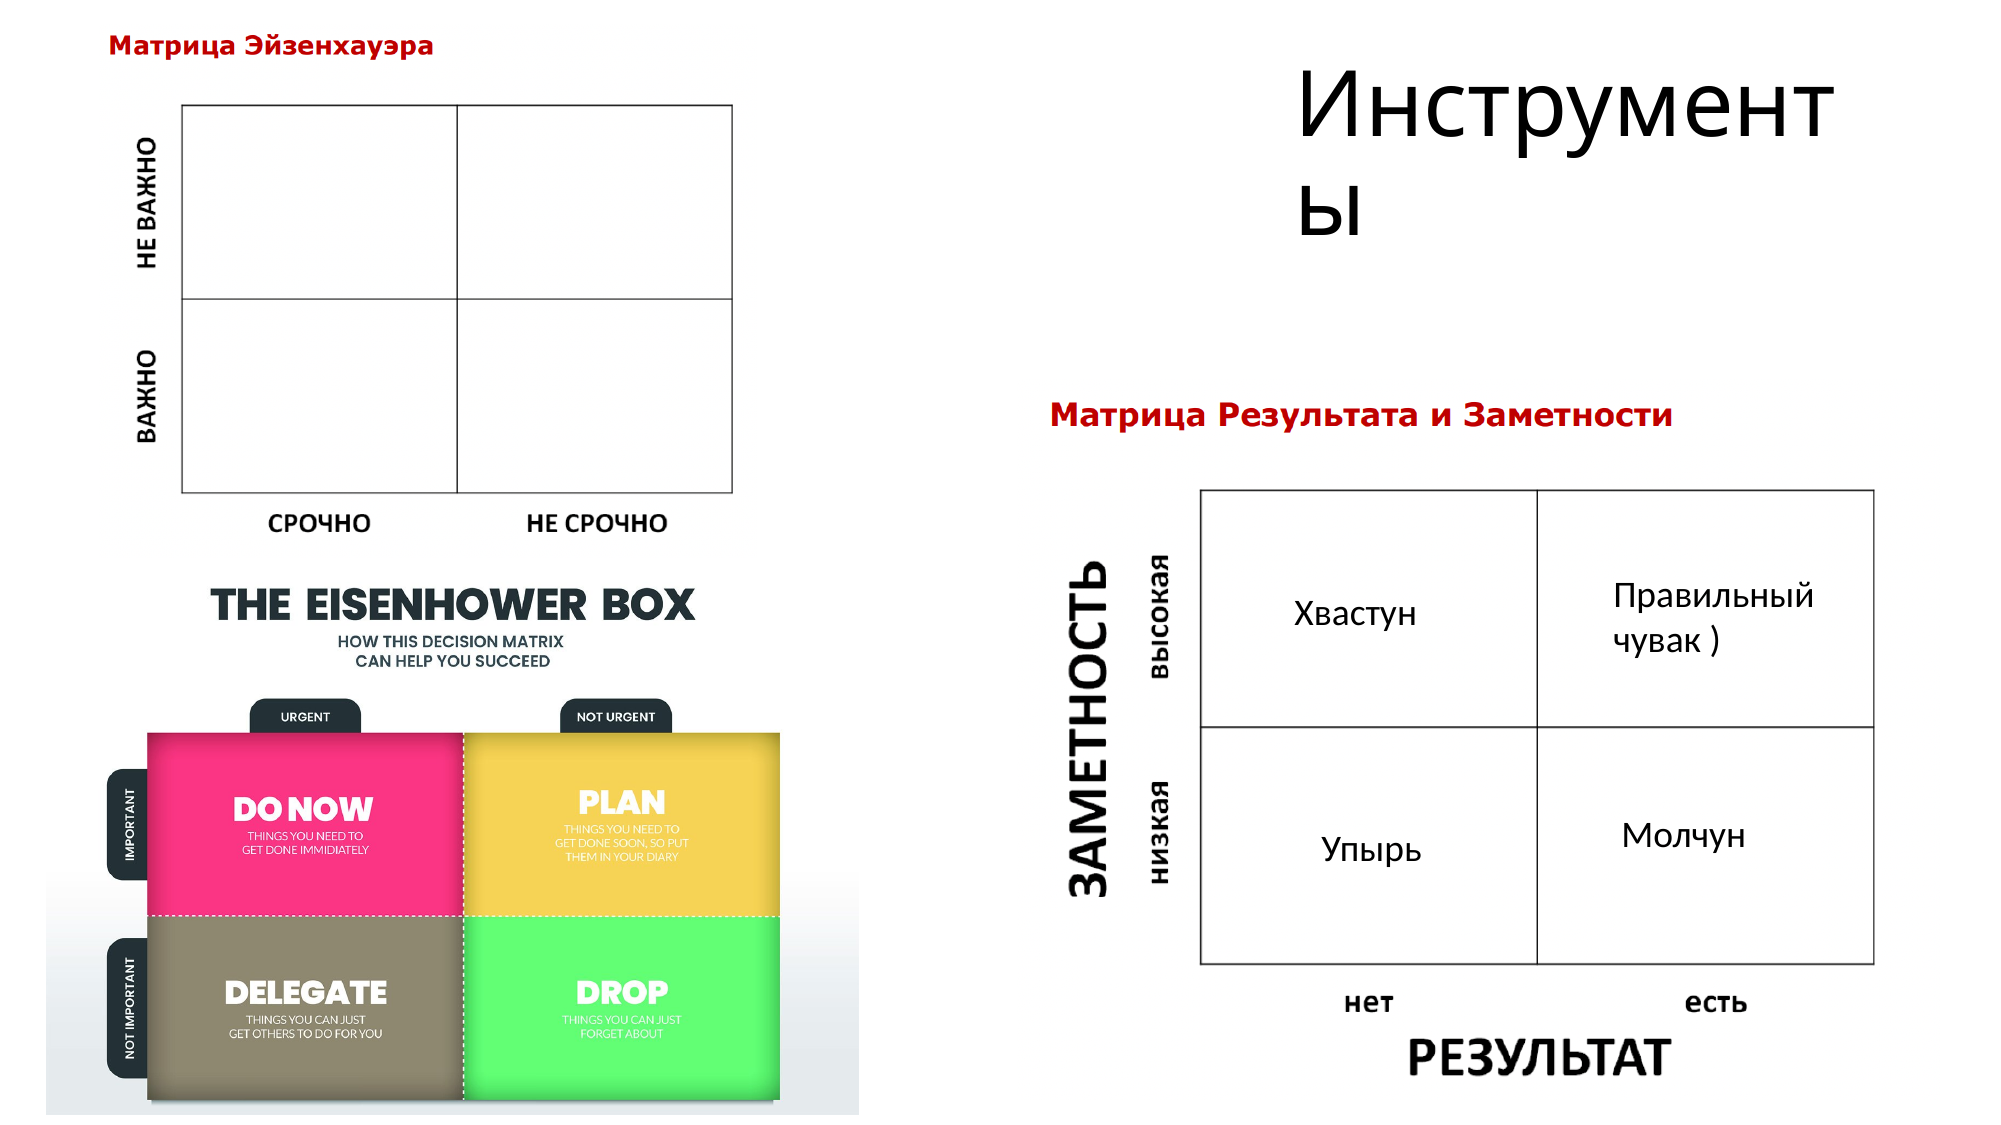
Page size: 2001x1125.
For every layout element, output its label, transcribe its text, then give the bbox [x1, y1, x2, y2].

picture [46, 573, 859, 1115]
picture [99, 24, 757, 558]
picture [1017, 379, 1940, 1100]
title Инструменты [1279, 83, 1853, 229]
